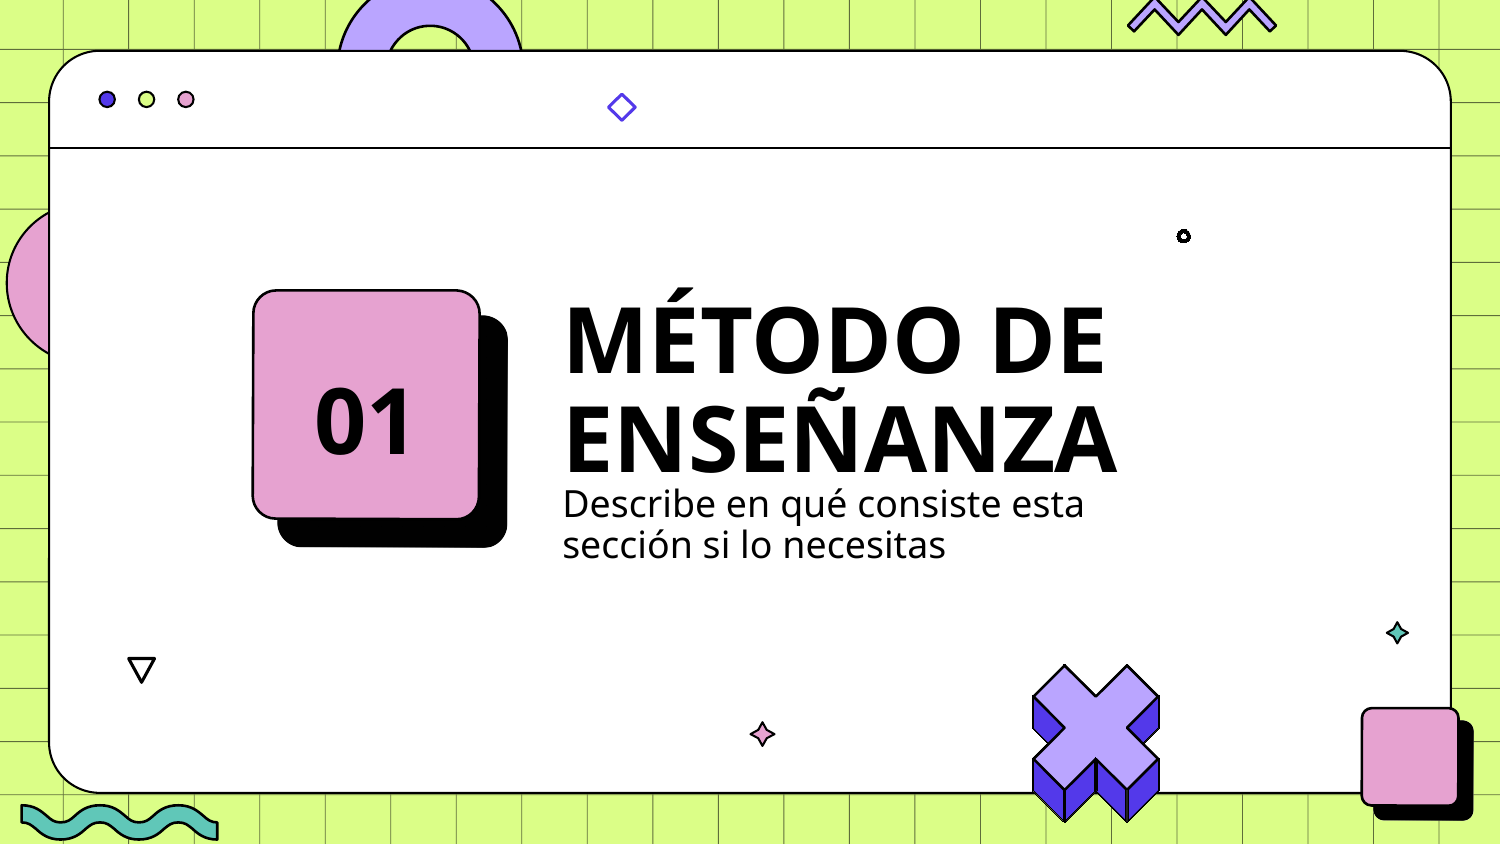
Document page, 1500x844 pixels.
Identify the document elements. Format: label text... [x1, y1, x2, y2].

title MÉTODO DE ENSEÑANZA [547, 282, 1198, 478]
text_box [252, 410, 479, 520]
list Describe en qué consiste esta sección si lo necesitas [547, 478, 1198, 549]
text_box [98, 90, 116, 109]
text_box [253, 290, 480, 365]
text_box [607, 93, 637, 122]
text_box [21, 805, 218, 840]
text_box [177, 90, 195, 109]
text_box [1176, 229, 1191, 243]
text_box [1361, 708, 1459, 806]
text_box [1386, 622, 1409, 644]
text_box [1127, 0, 1277, 35]
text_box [1032, 664, 1160, 823]
text_box [750, 722, 775, 746]
text_box [137, 90, 156, 109]
list 01 [253, 365, 480, 485]
text_box [127, 656, 156, 684]
